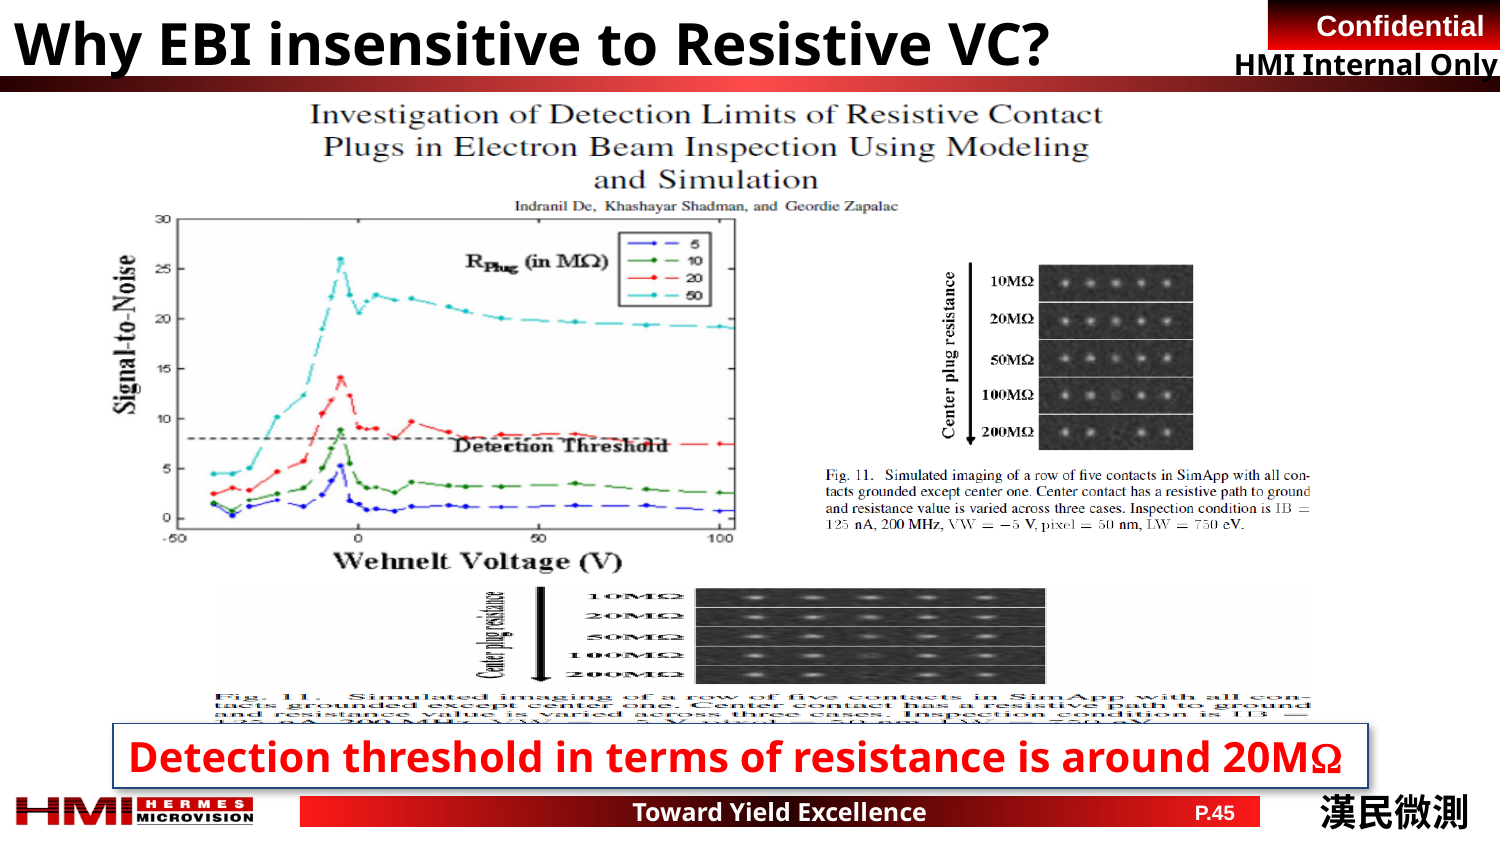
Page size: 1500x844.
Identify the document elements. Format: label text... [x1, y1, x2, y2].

text_box Why EBI insensitive to Resistive VC? [0, 0, 1185, 85]
picture [825, 255, 1310, 532]
text_box Detection threshold in terms of resistance is around 20M [113, 723, 1369, 789]
picture [84, 95, 1120, 575]
picture [15, 796, 255, 826]
picture [214, 583, 1311, 727]
